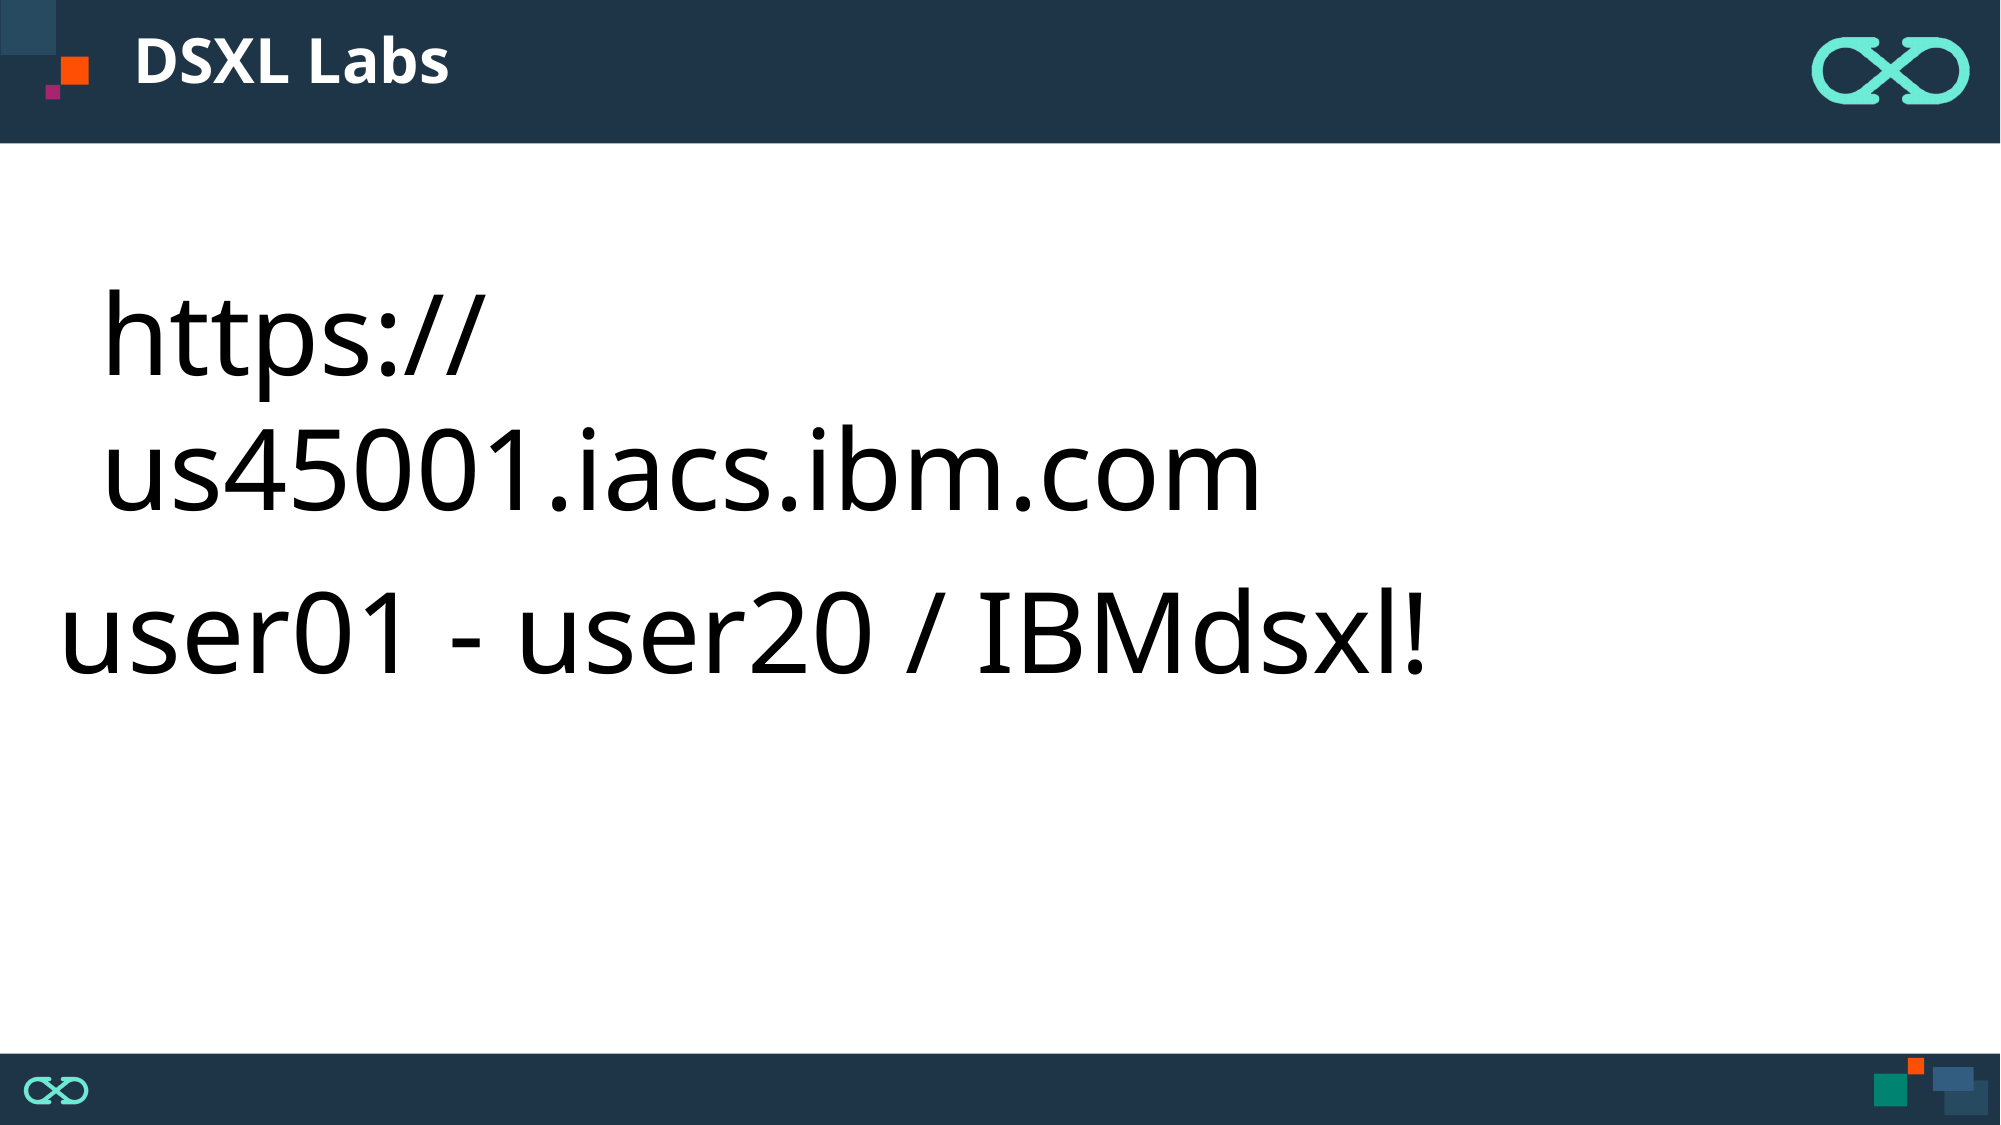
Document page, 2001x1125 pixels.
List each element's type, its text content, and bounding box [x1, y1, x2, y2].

text_box user01 - user20 / IBMdsxl! [43, 553, 1448, 704]
title DSXL Labs [118, 13, 1801, 125]
picture [1801, 20, 1986, 121]
picture [17, 1070, 95, 1111]
text_box https://us45001.iacs.ibm.com [85, 255, 1551, 541]
